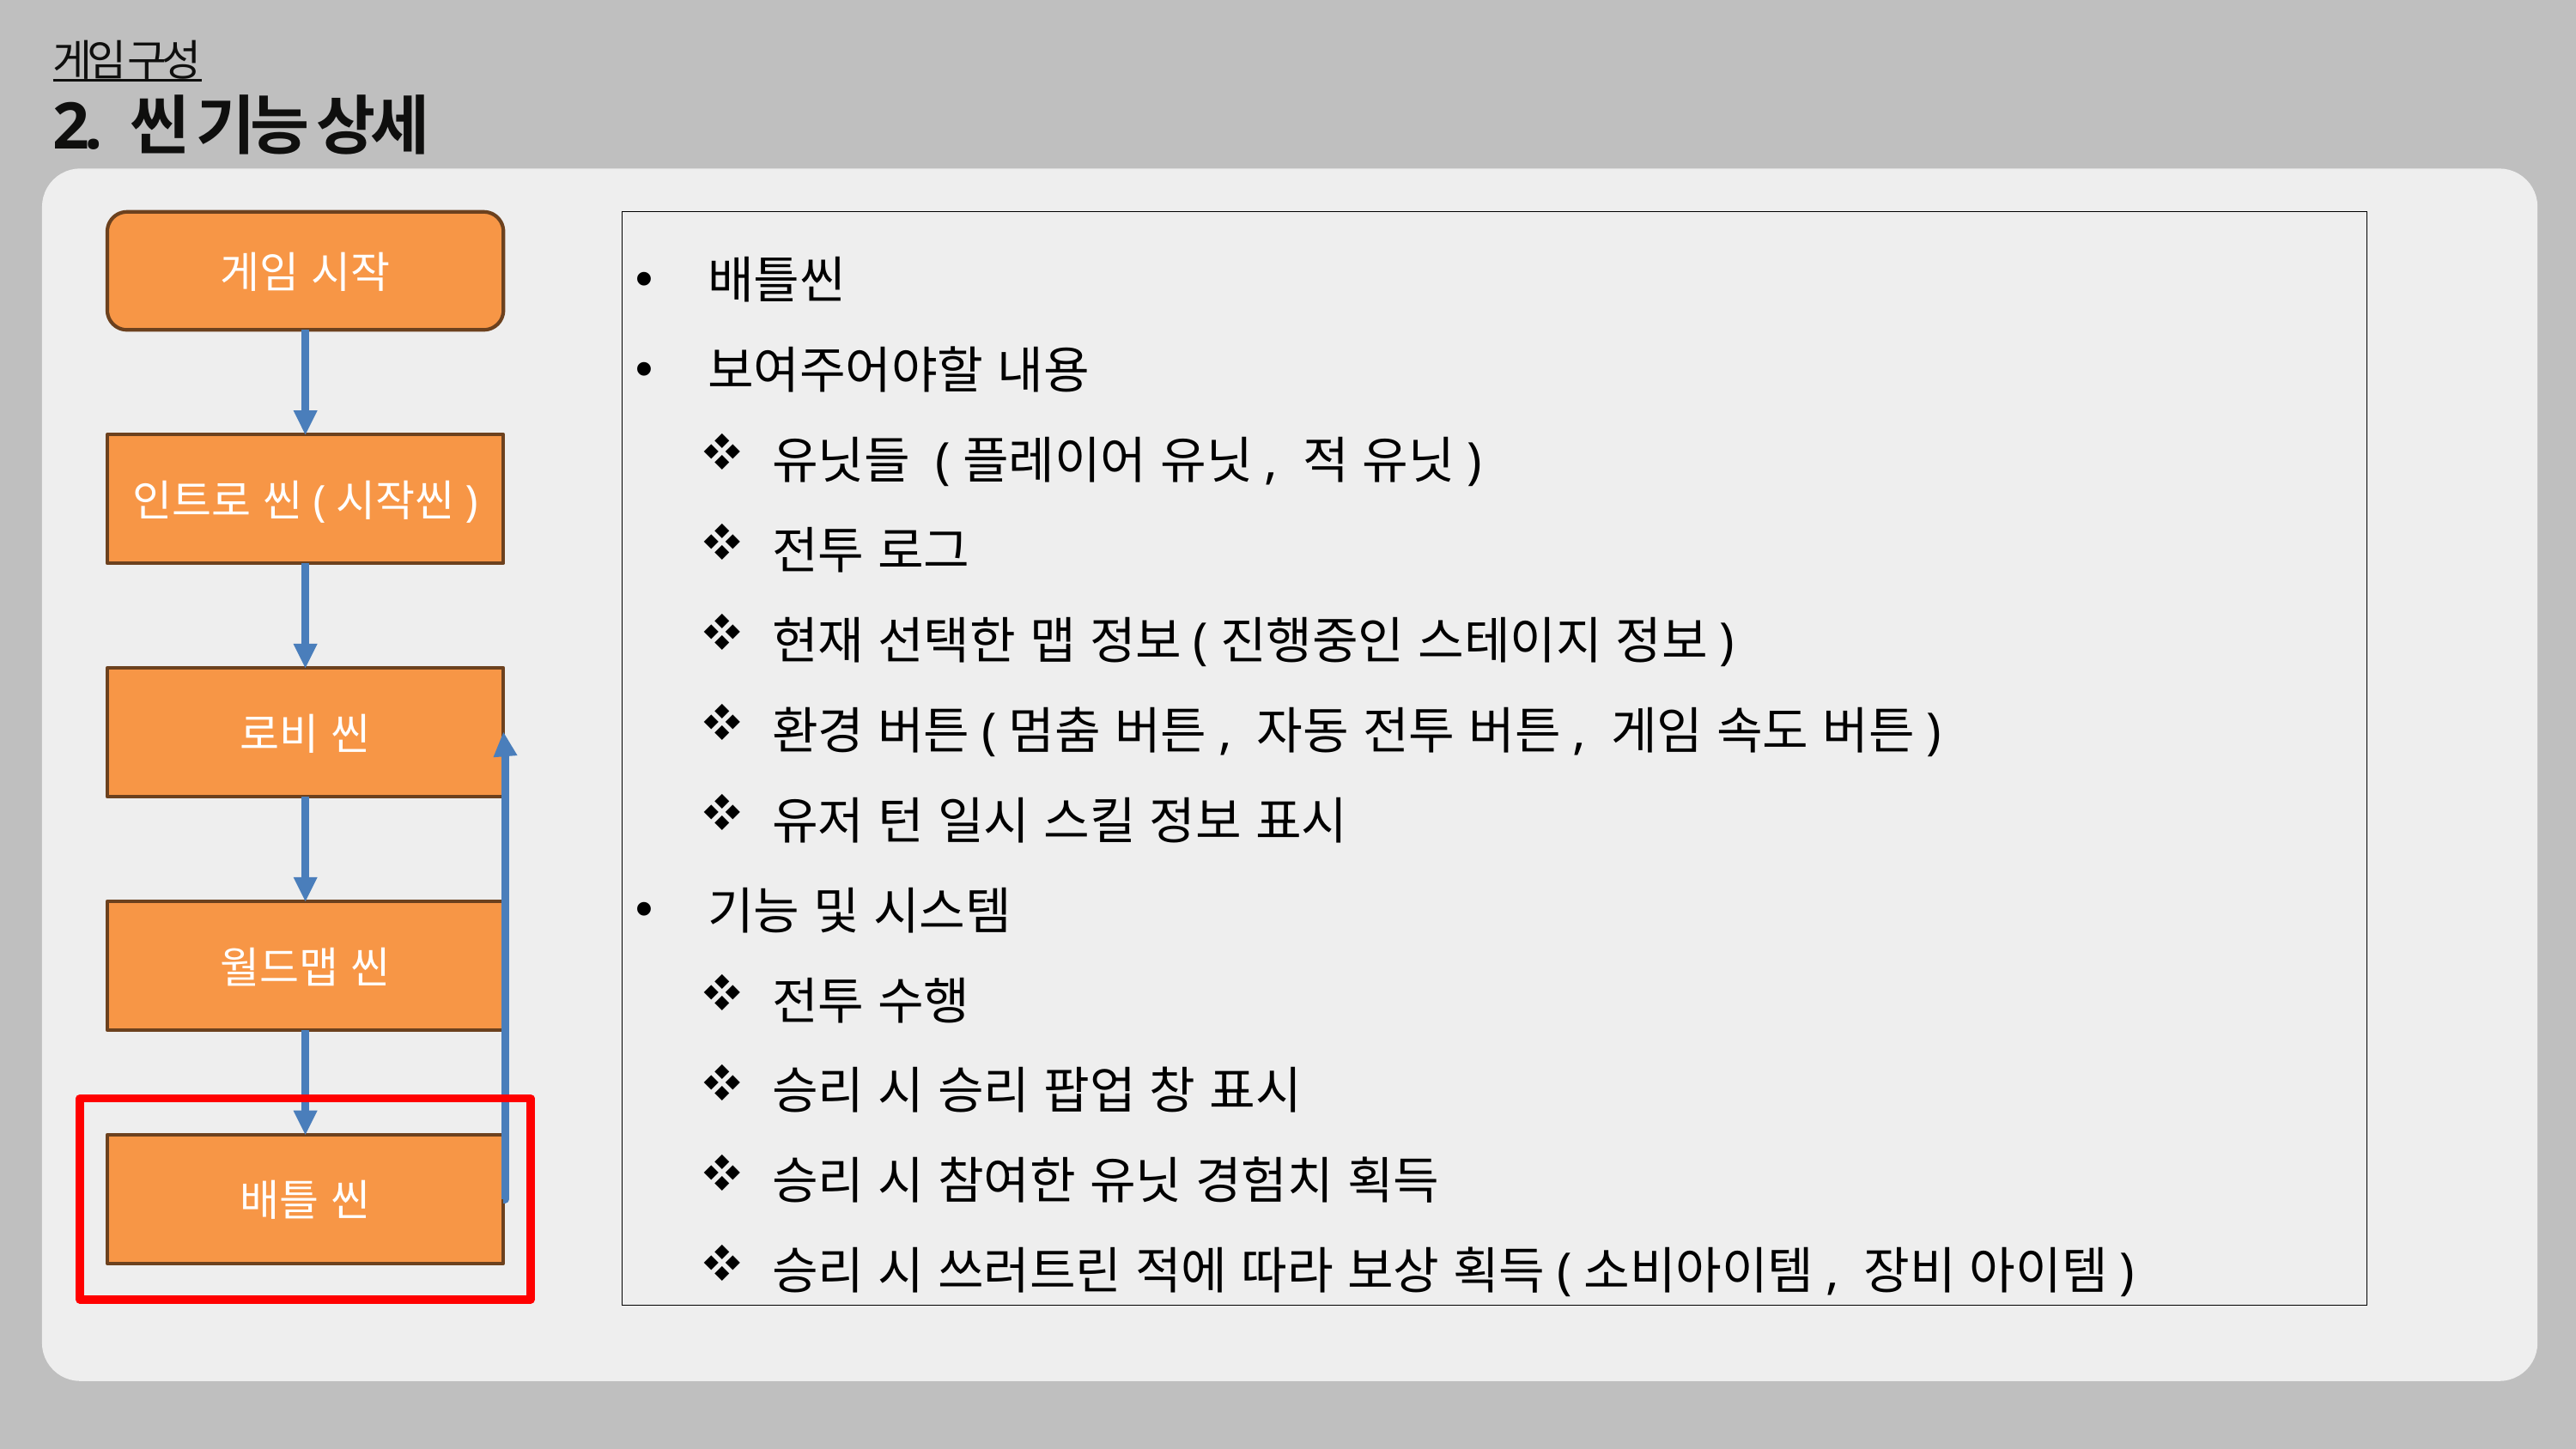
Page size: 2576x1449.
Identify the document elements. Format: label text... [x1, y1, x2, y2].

text_box 배틀씬 보여주어야할 내용 유닛들 (플레이어 유닛, 적 유닛) 전투 로그 현재 선택한 맵 정보(진행중인 스테이지 정보) 환경 버튼(멈춤 버튼, 자동 전투 버튼, 게임 속도 버튼) 유저 턴 일시 스킬 정보 표시 기능 및 시스템 전투 수행 승리 시 승리 팝업 창 표시 승리 시 참여한 유닛 경험치 획득 승리 시 쓰러트린 적에 따라 보상 획득(소비아이템, 장비 아이템) [622, 211, 2367, 1306]
text_box 게임 구성 2. 씬 기능 상세 [39, 26, 848, 168]
text_box [39, 167, 2540, 1383]
text_box [78, 1097, 532, 1301]
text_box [106, 211, 505, 1264]
